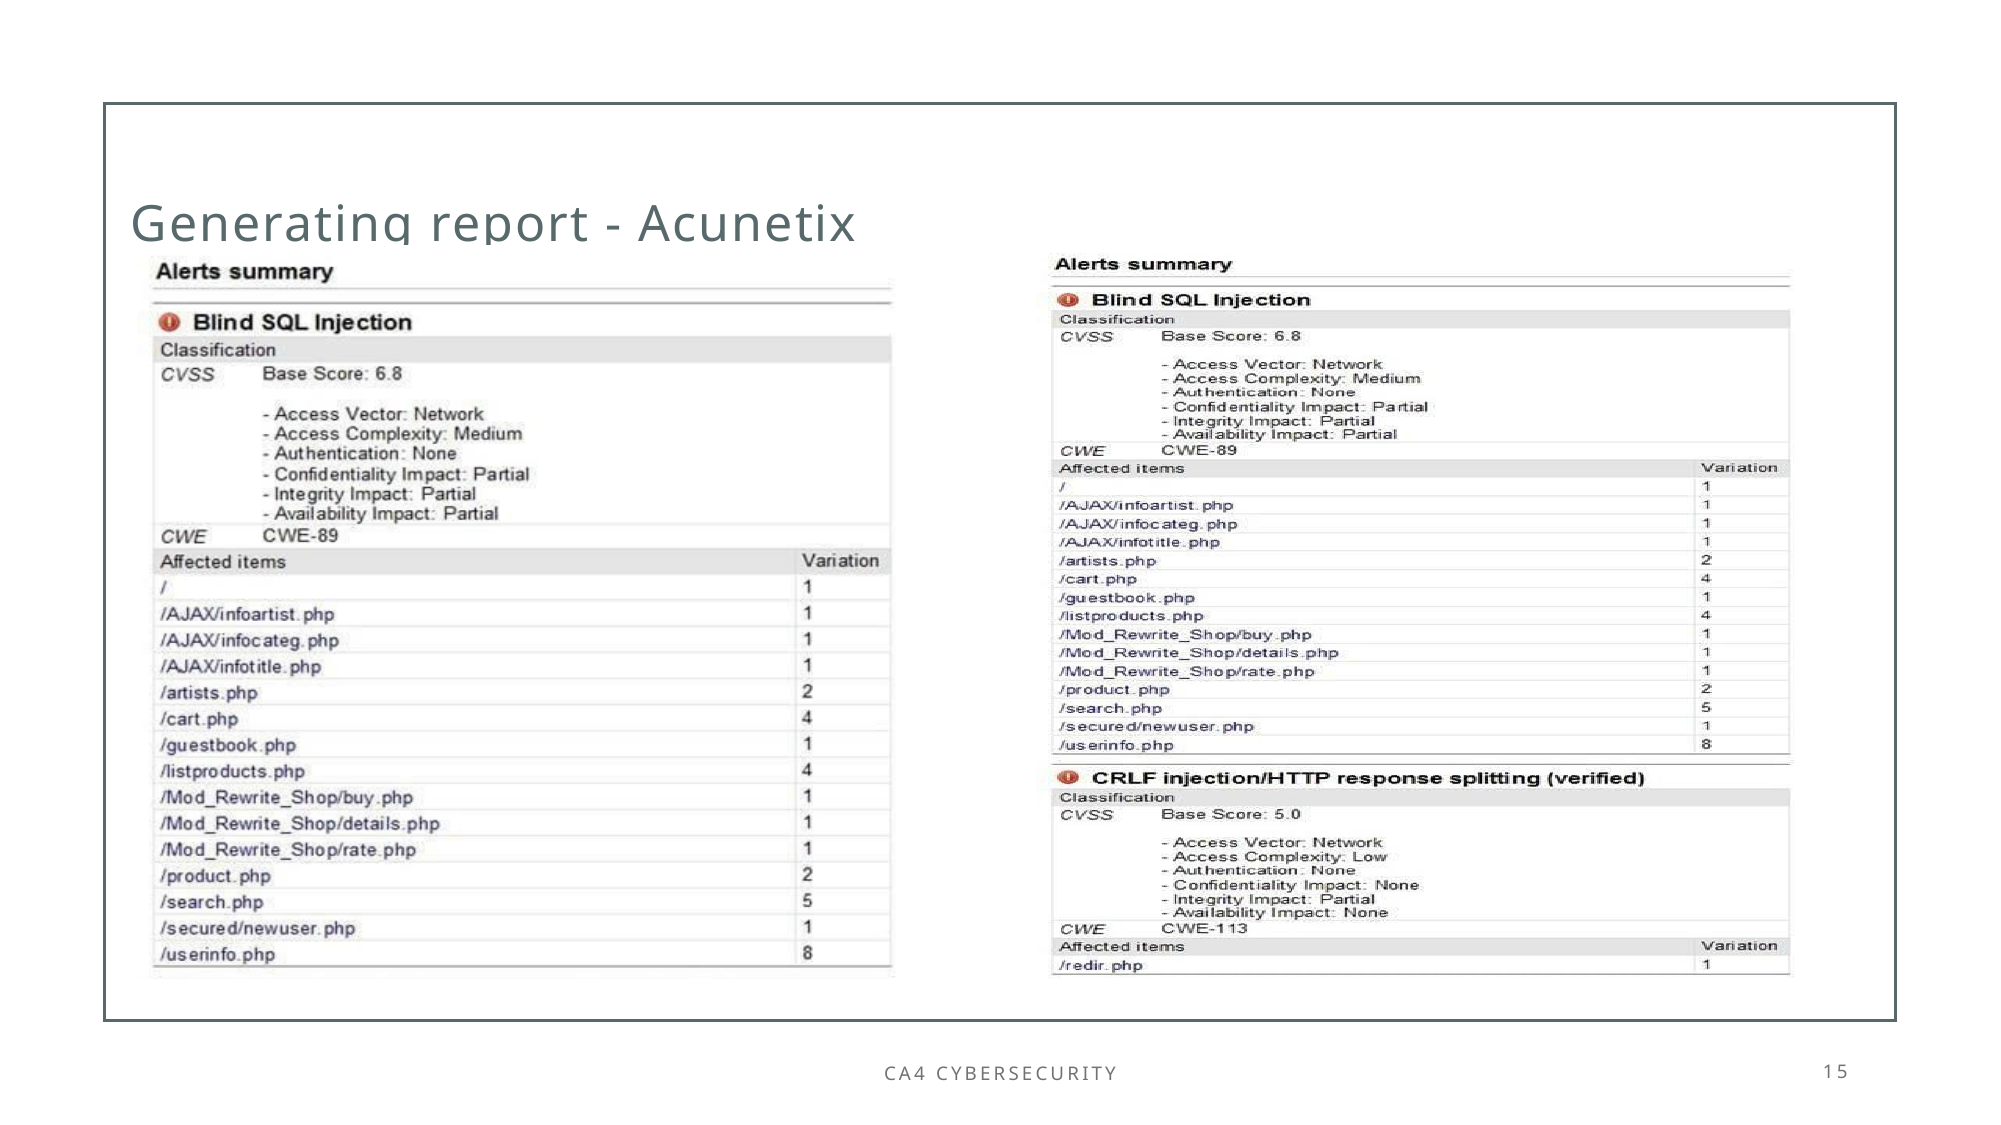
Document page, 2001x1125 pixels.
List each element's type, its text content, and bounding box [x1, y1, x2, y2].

text_box [1036, 245, 1795, 979]
text_box [198, 214, 2000, 290]
footer Ca4 cybersecurity [662, 1042, 1338, 1103]
title Generating report - Acunetix [116, 109, 1159, 318]
text_box [137, 245, 896, 979]
slide_number 15 [1412, 1042, 1863, 1103]
